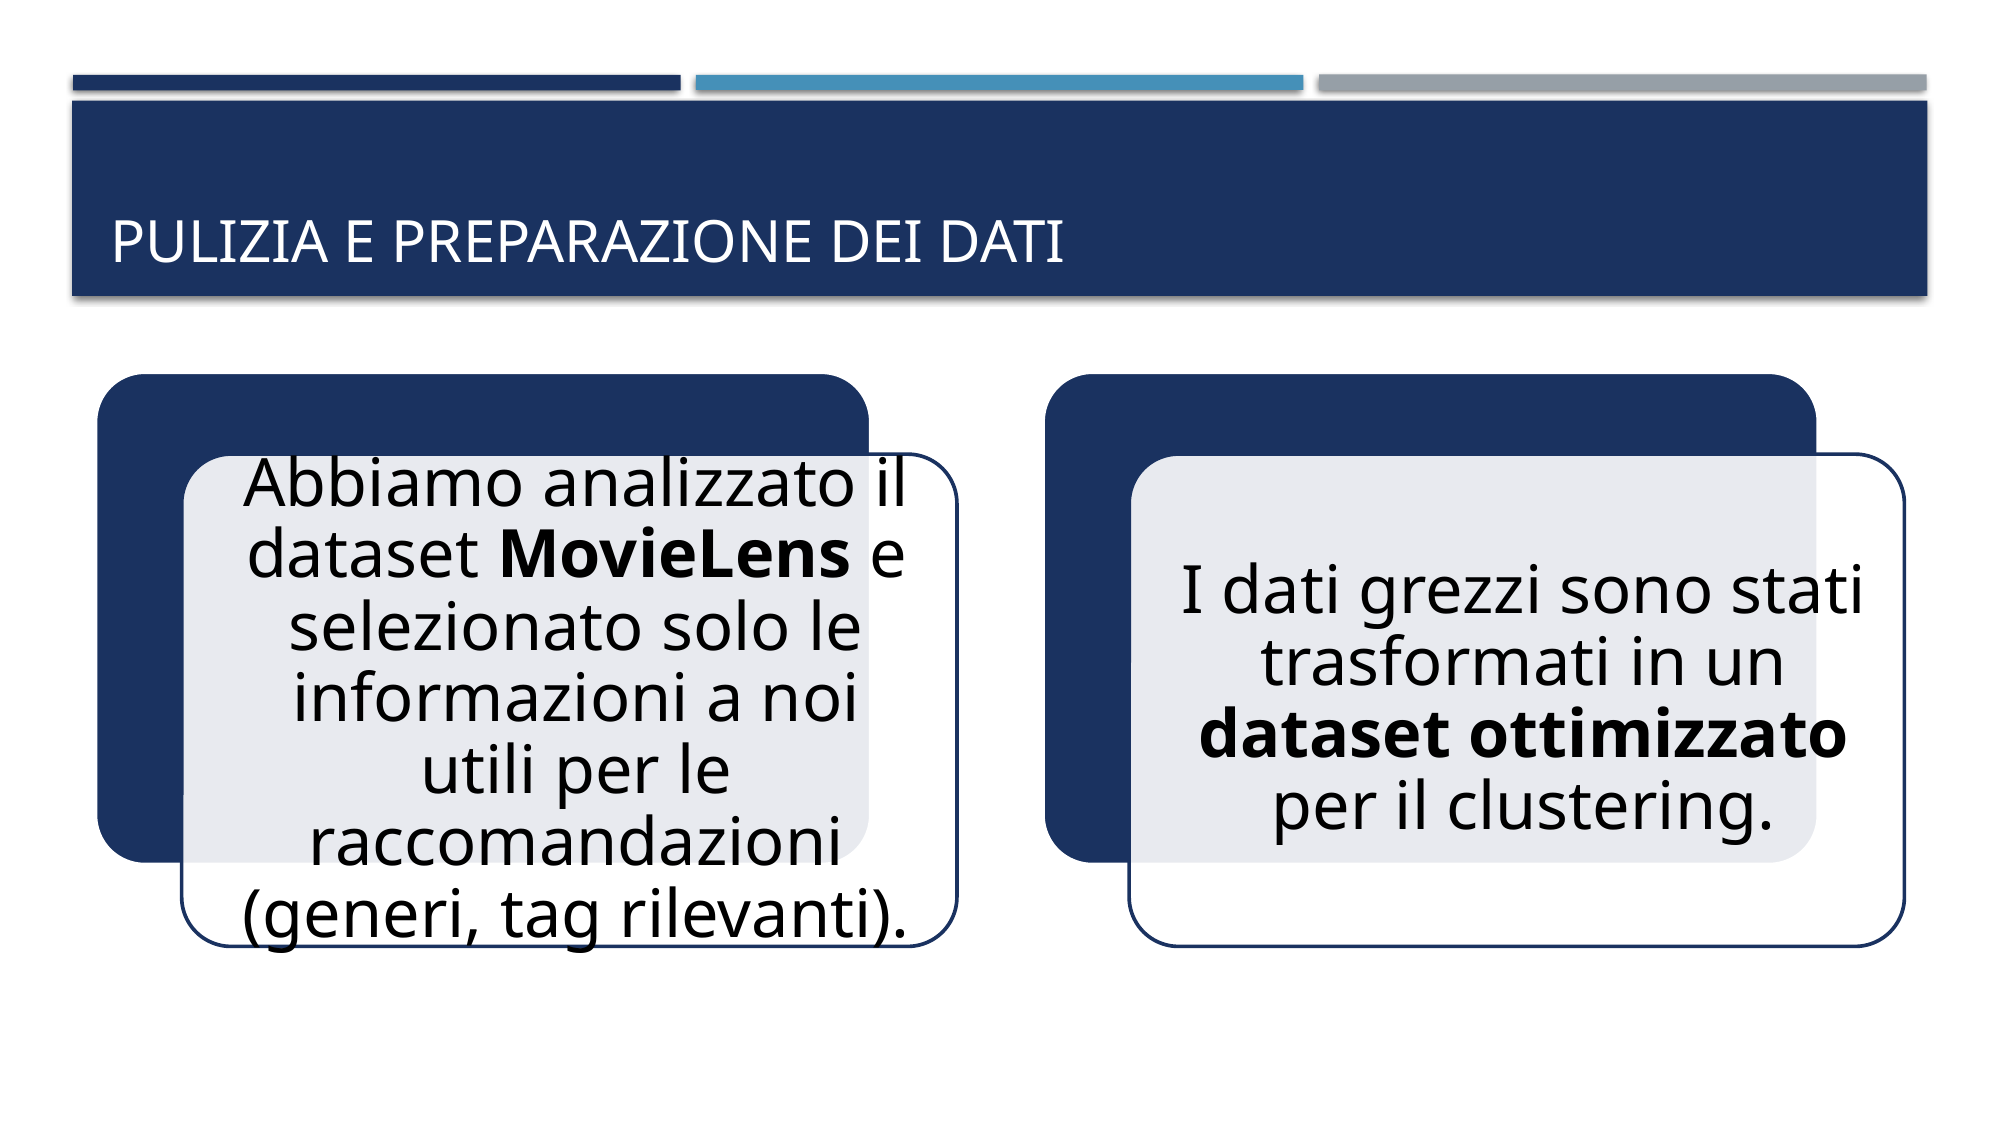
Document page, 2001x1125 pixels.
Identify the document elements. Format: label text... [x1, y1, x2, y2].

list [94, 357, 1906, 962]
title Pulizia e preparazione dei dati [95, 115, 1905, 282]
